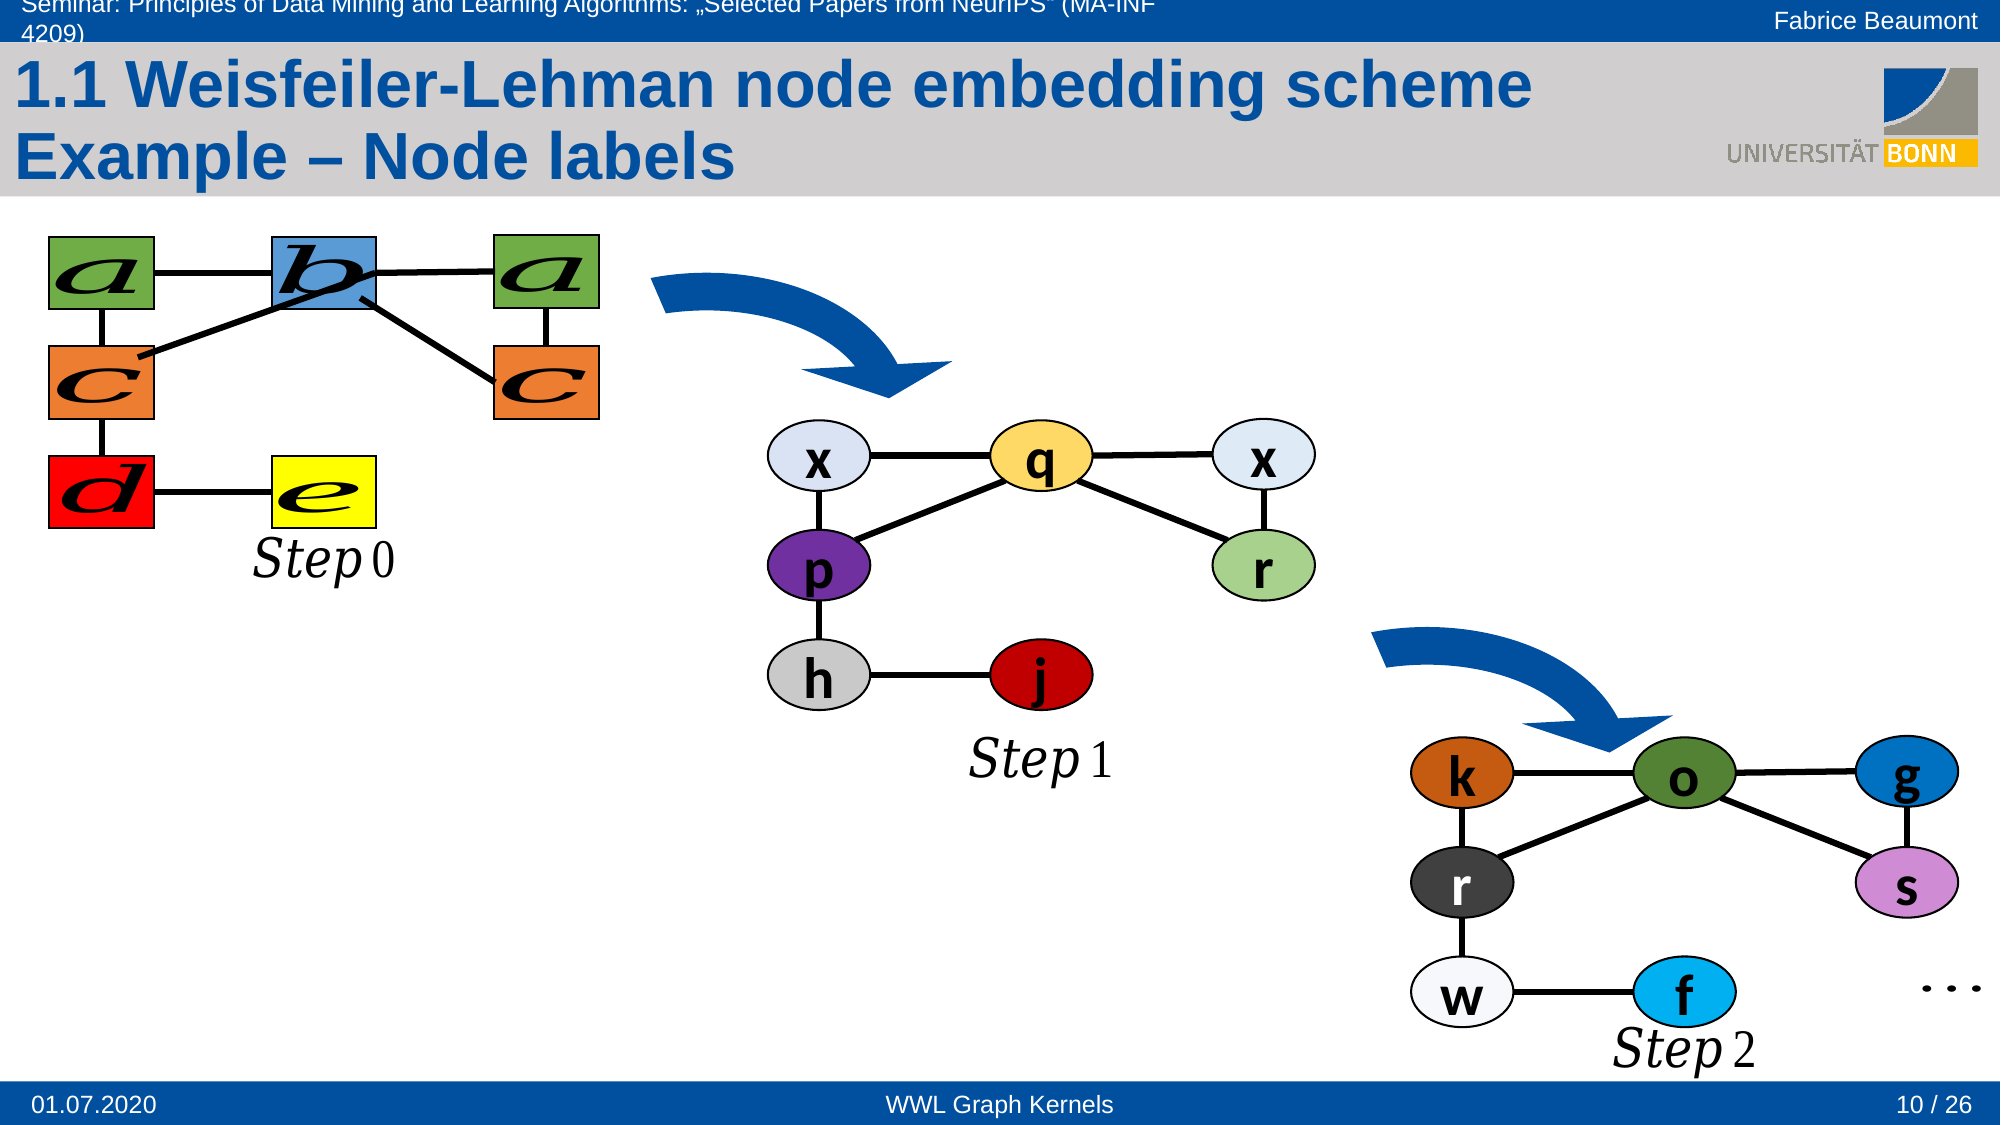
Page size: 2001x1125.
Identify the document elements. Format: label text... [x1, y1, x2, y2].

text_box [1369, 625, 1674, 735]
picture [1724, 44, 1978, 187]
text_box 10 / 26 [1850, 1081, 1988, 1125]
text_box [50, 236, 598, 528]
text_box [1411, 735, 1959, 1028]
list 1.1 Weisfeiler-Lehman node embedding scheme Example – Node labels [0, 42, 1725, 122]
text_box [649, 271, 953, 400]
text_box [767, 418, 1315, 710]
